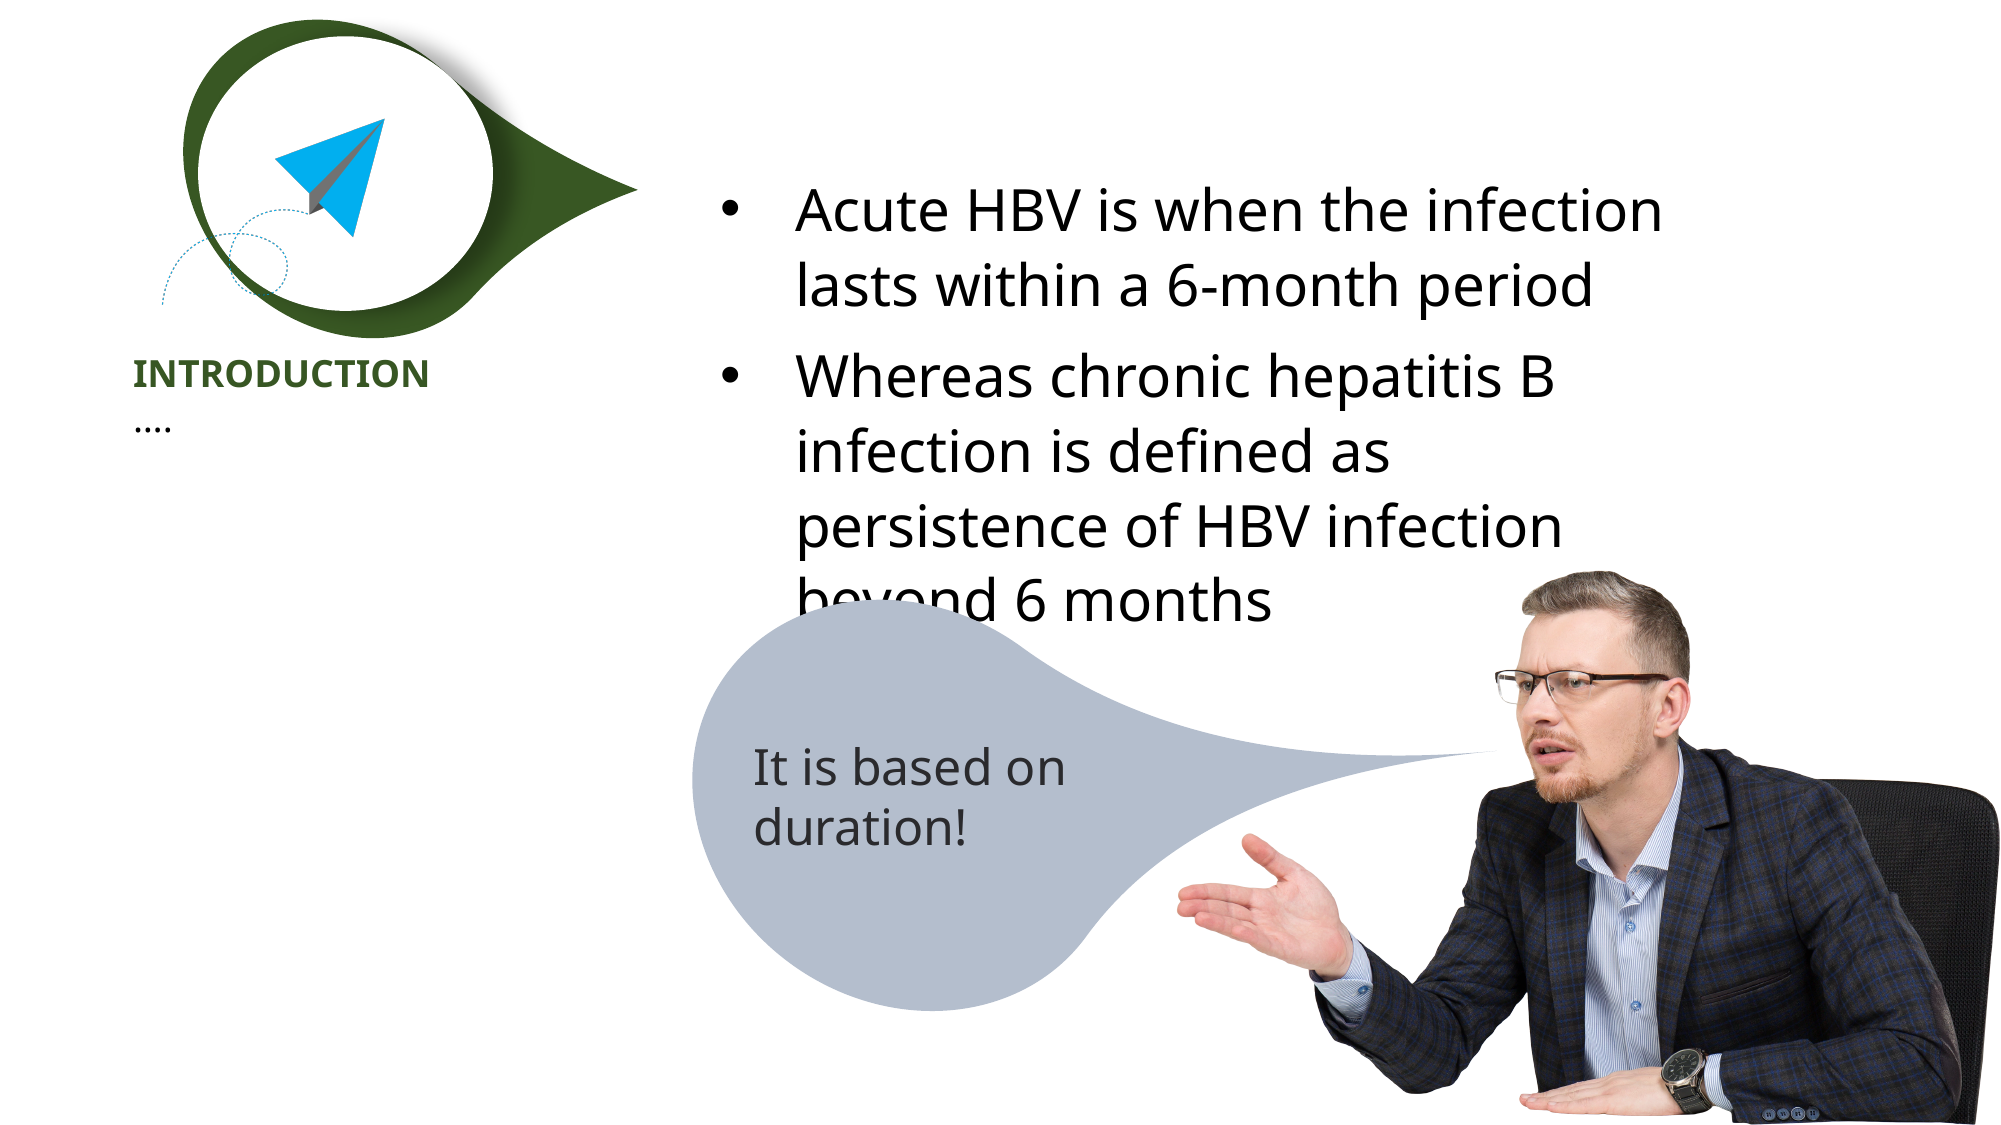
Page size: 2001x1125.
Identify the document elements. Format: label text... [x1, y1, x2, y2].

text_box [692, 599, 1176, 1012]
text_box [200, 19, 351, 84]
text_box INTRODUCTION …. [118, 342, 544, 448]
picture [1176, 570, 2000, 1125]
text_box It is based on duration! [738, 727, 1147, 863]
text_box [233, 36, 493, 293]
text_box Acute HBV is when the infection lasts within a 6-month period Whereas chronic hepatitis B infection is defined as persistence of HBV infection beyond 6 months [705, 160, 1705, 722]
text_box [419, 132, 638, 331]
picture [144, 84, 419, 360]
